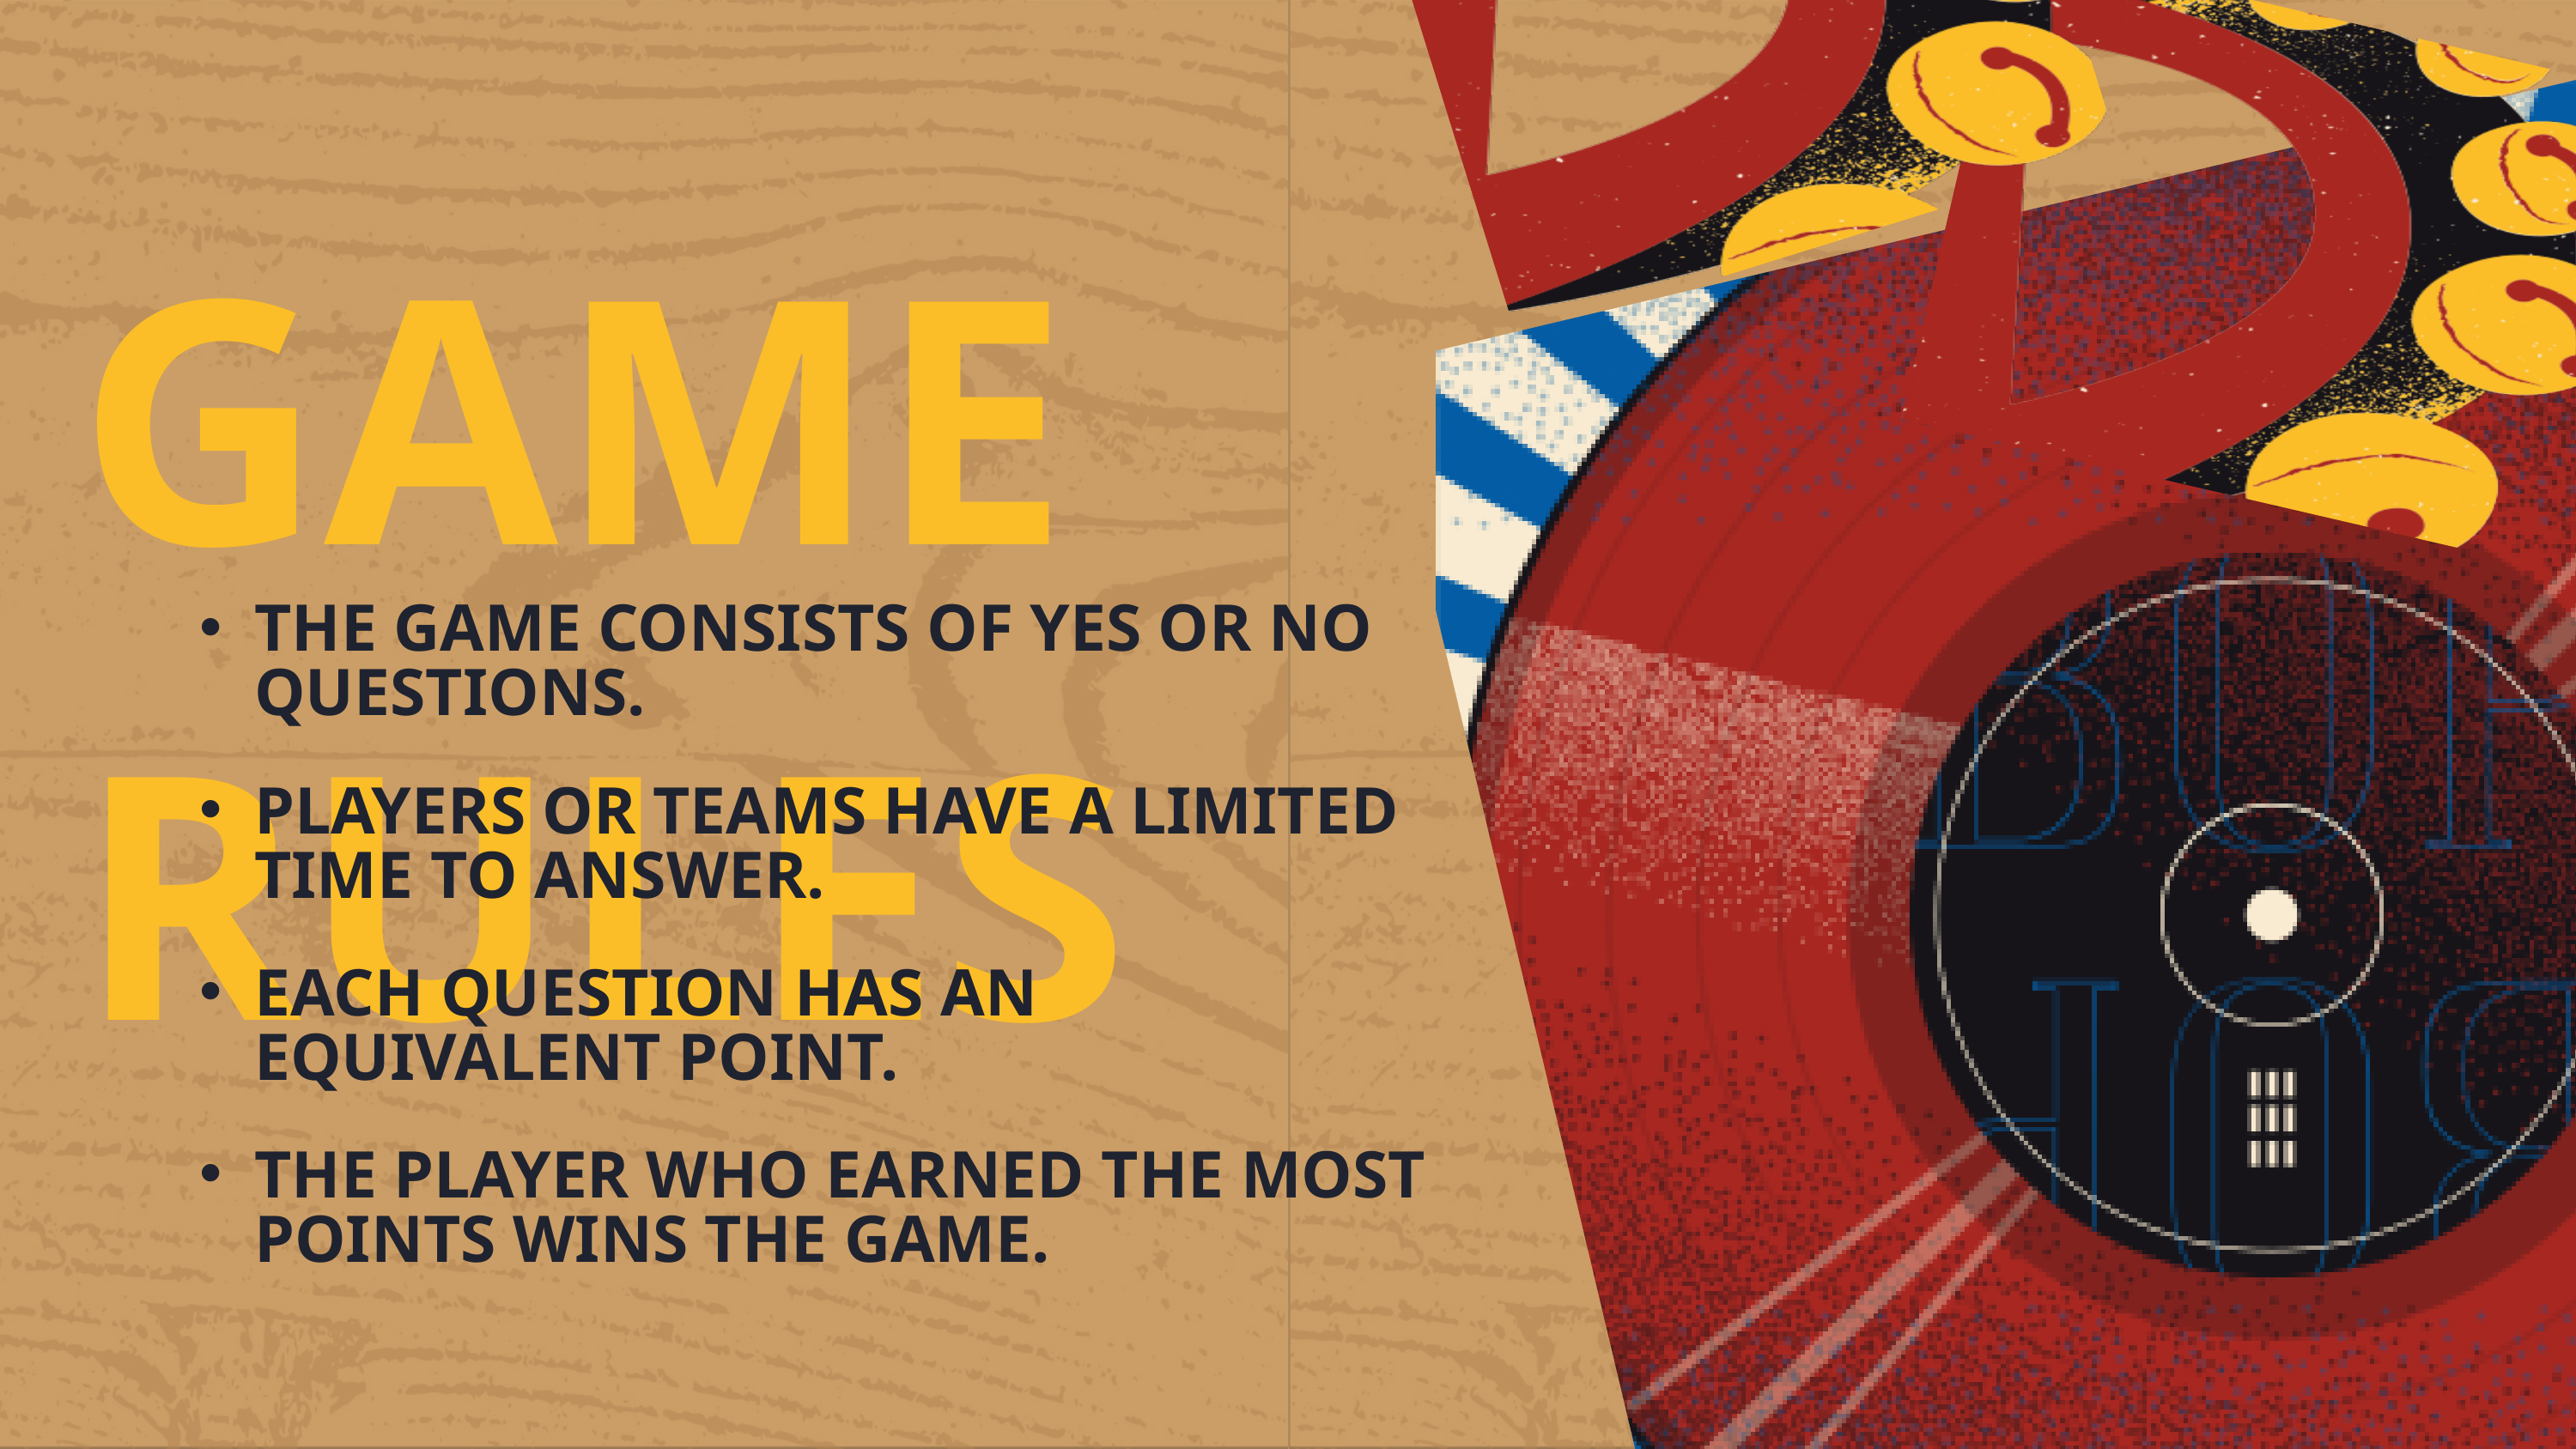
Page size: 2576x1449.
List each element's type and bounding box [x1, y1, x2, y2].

text_box [0, 0, 2576, 1449]
